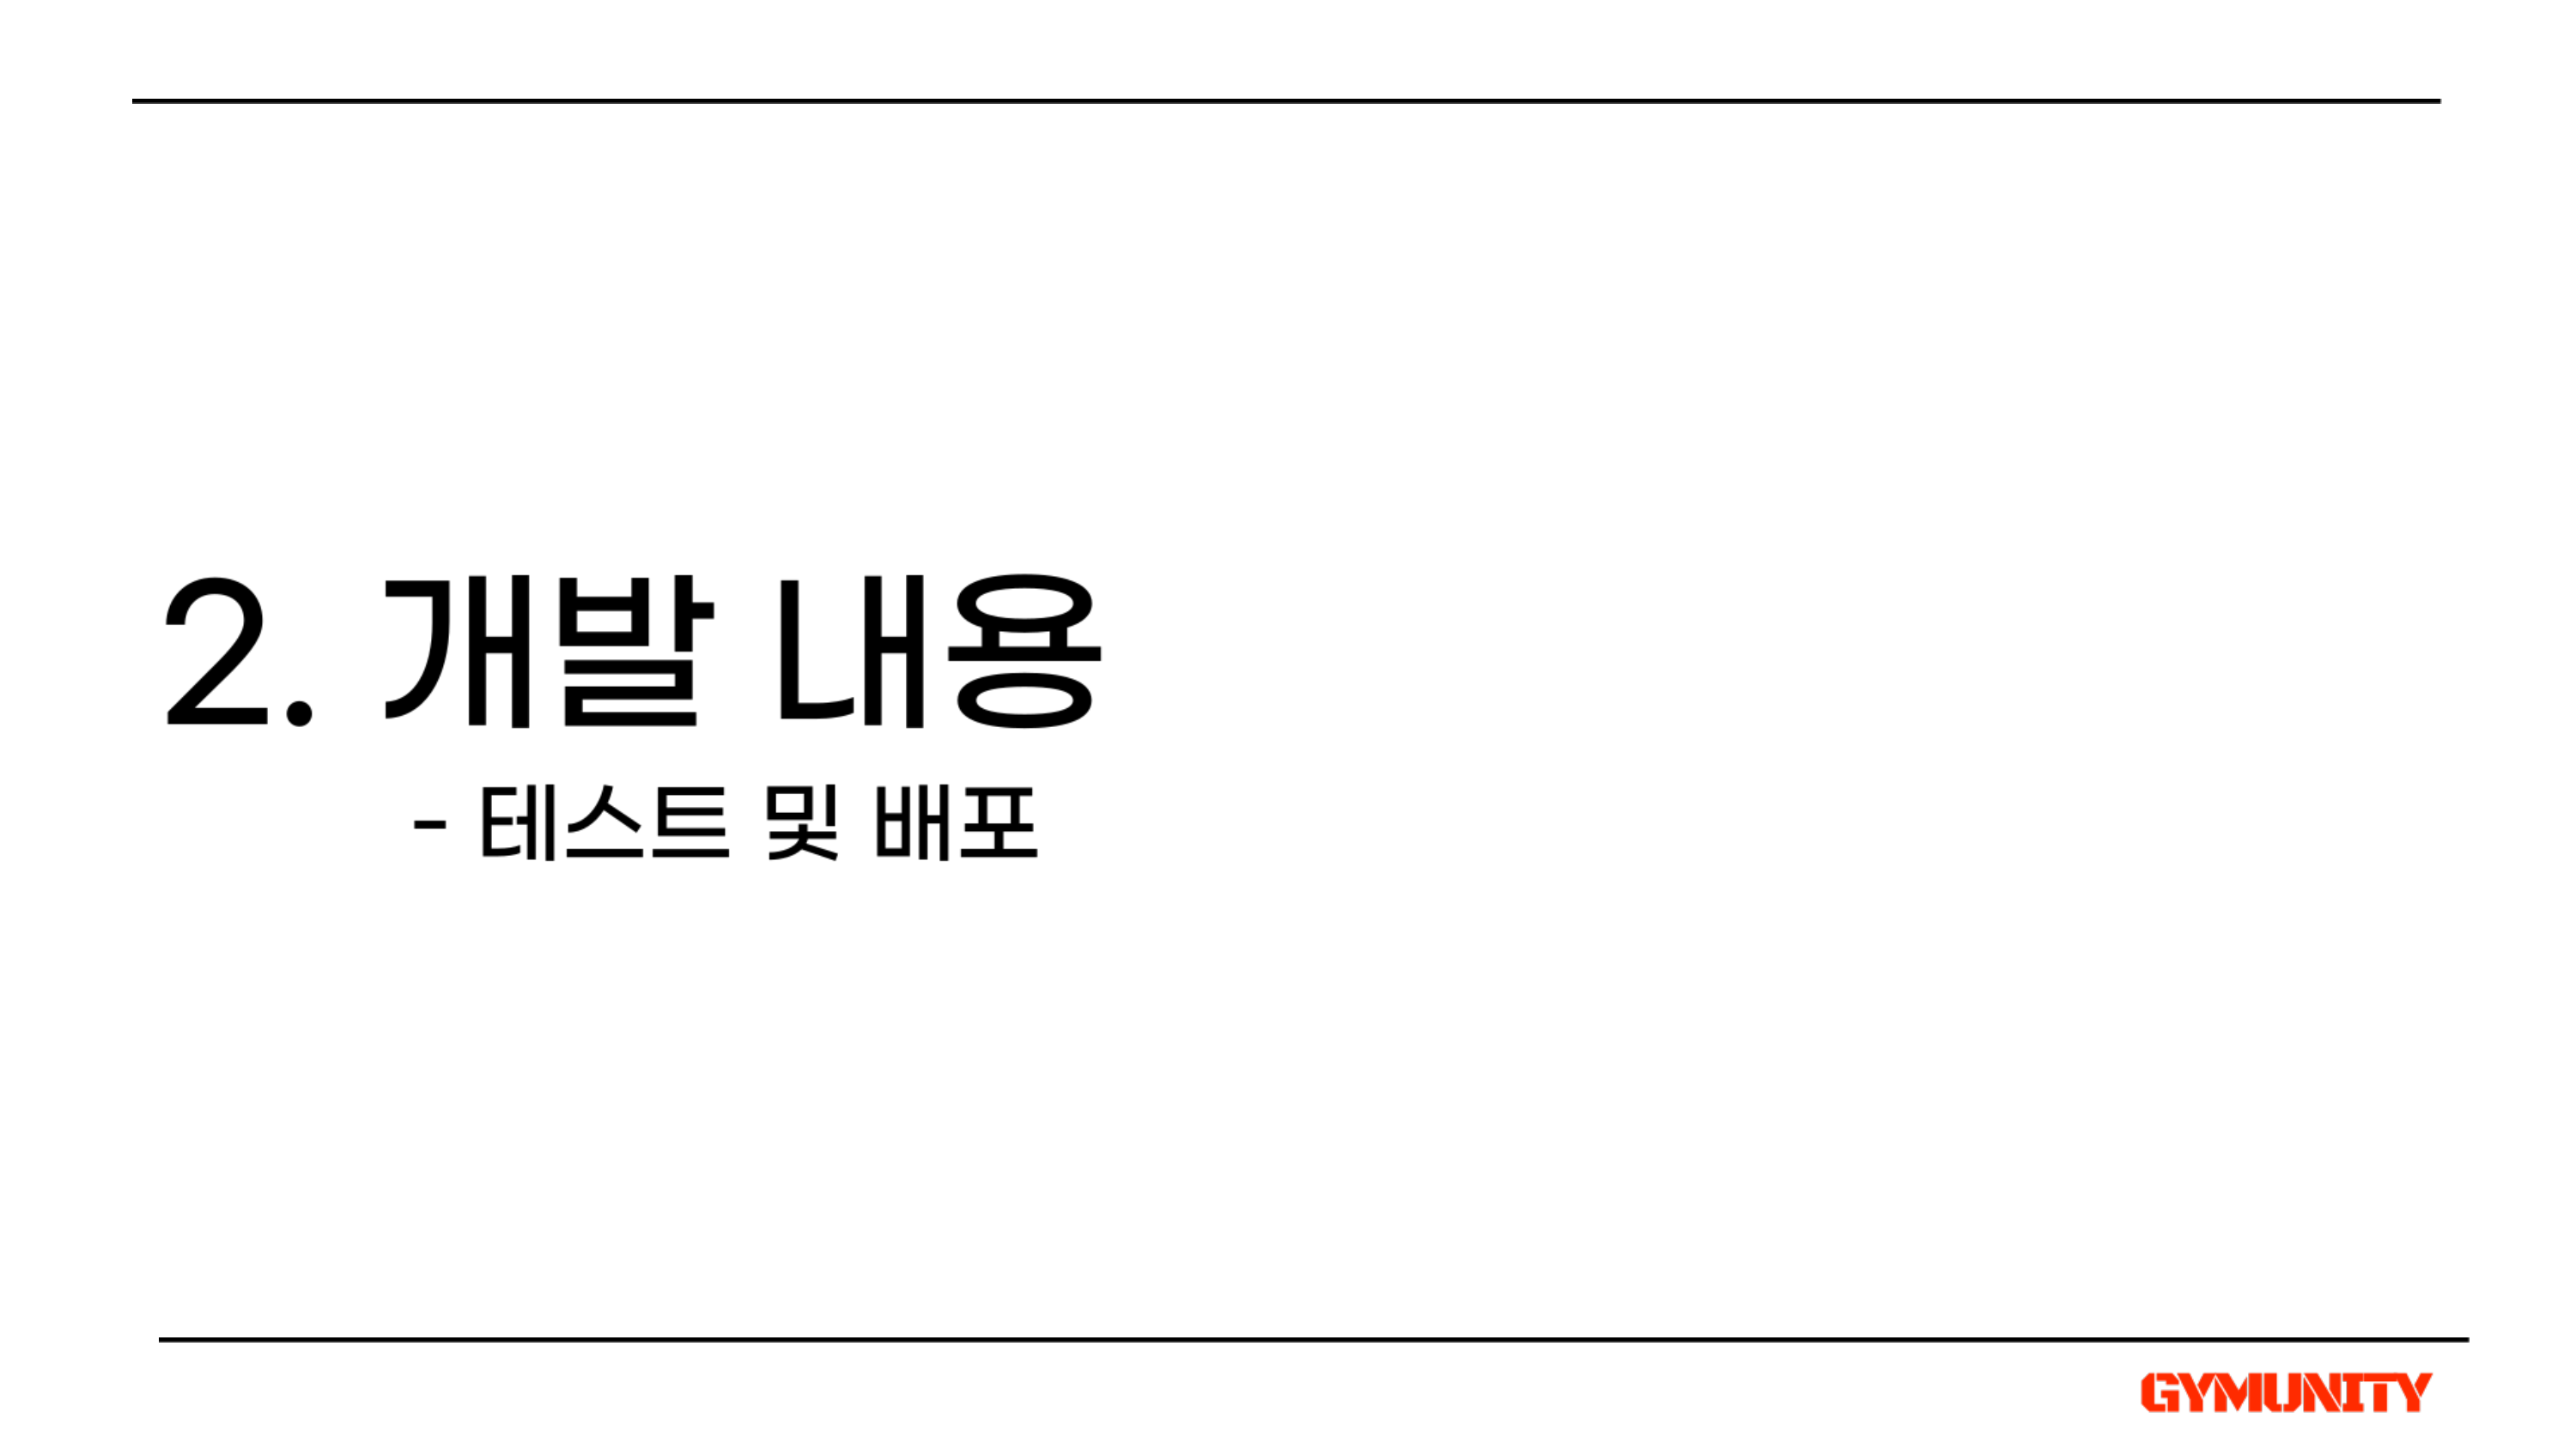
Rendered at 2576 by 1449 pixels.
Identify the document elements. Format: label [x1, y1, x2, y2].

text_box [159, 1337, 2114, 1343]
picture [105, 496, 1273, 1311]
text_box [132, 98, 2443, 105]
picture [2118, 1316, 2496, 1449]
